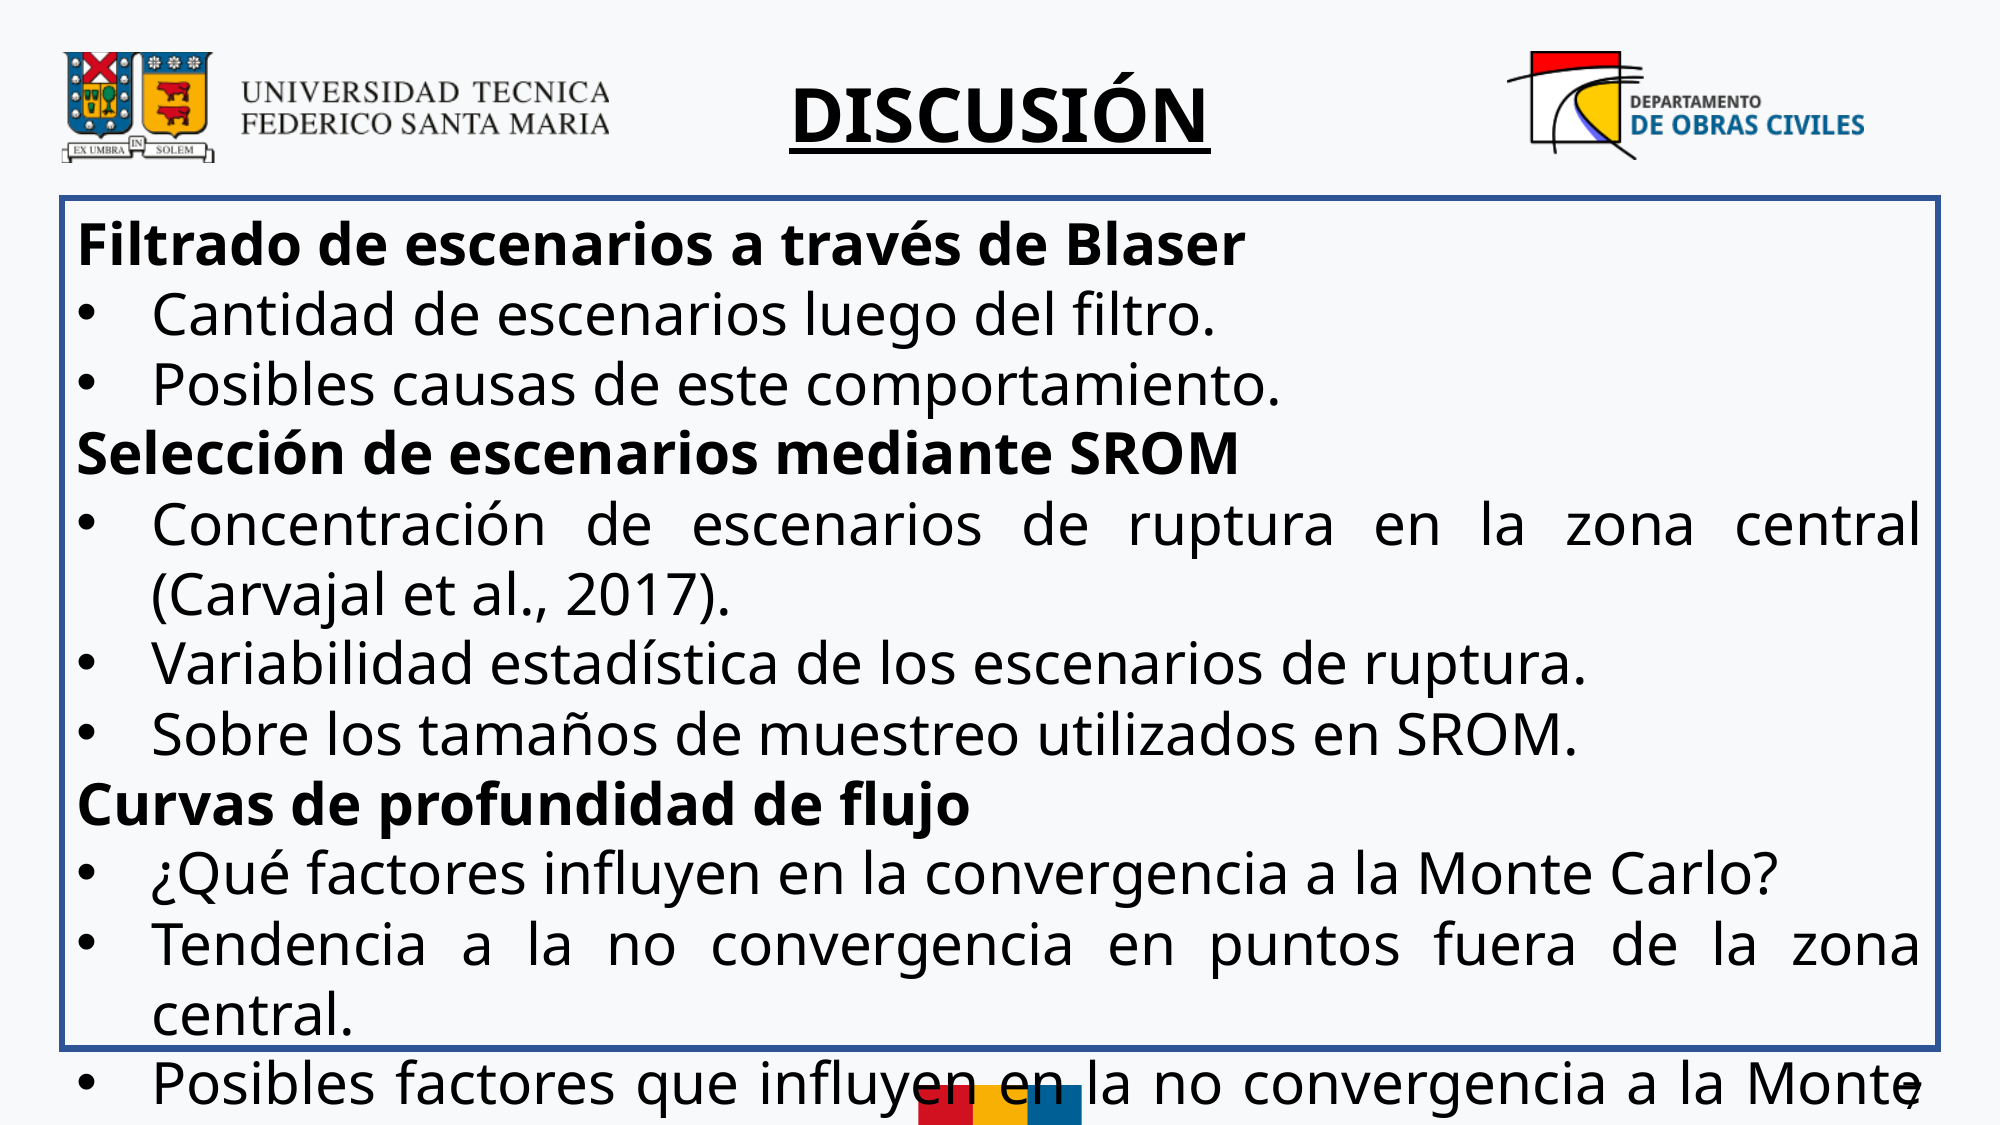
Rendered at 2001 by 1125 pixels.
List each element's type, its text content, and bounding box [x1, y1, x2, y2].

picture [918, 1085, 1082, 1125]
text_box Filtrado de escenarios a través de Blaser Cantidad de escenarios luego del filtro. Posibles causas de este comportamiento. Selección de escenarios mediante SROM Concentración de escenarios de ruptura en la zona central (Carvajal et al., 2017). Variabilidad estadística de los escenarios de ruptura. Sobre los tamaños de muestreo utilizados en SROM. Curvas de profundidad de flujo ¿Qué factores influyen en la convergencia a la Monte Carlo? Tendencia a la no convergencia en puntos fuera de la zona central. Posibles factores que influyen en la no convergencia a la Monte Carlo. [61, 199, 1939, 1125]
text_box 79 [1867, 1064, 1939, 1125]
text_box DISCUSIÓN [760, 70, 1240, 182]
picture [1507, 51, 1939, 163]
picture [61, 51, 609, 163]
